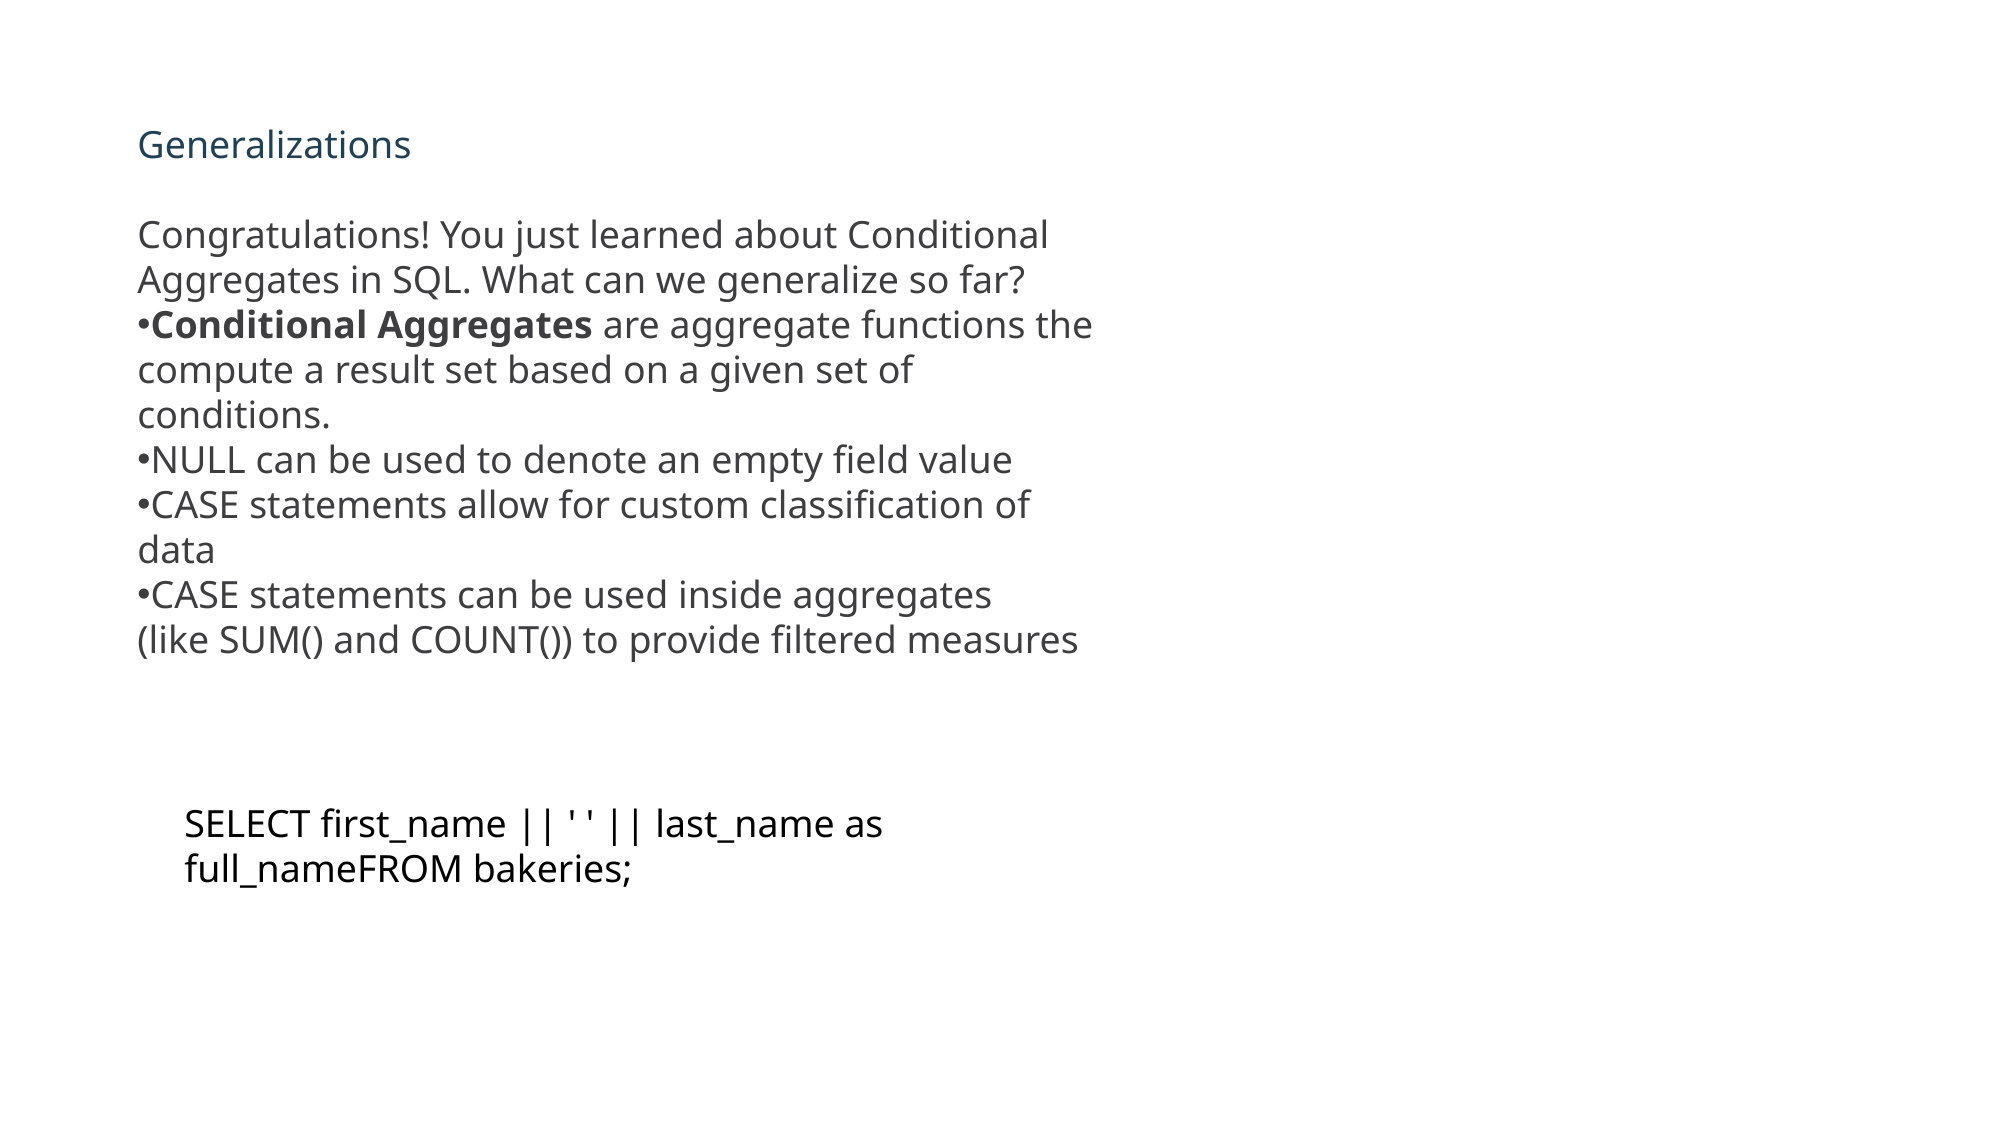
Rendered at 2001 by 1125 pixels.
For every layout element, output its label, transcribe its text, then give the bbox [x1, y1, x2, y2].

text_box Generalizations Congratulations! You just learned about Conditional Aggregates in SQL. What can we generalize so far? Conditional Aggregates are aggregate functions the compute a result set based on a given set of conditions. NULL can be used to denote an empty field value CASE statements allow for custom classification of data CASE statements can be used inside aggregates (like SUM() and COUNT()) to provide filtered measures [122, 113, 1123, 669]
text_box SELECT first_name || ' ' || last_name as full_nameFROM bakeries; [169, 793, 1170, 898]
